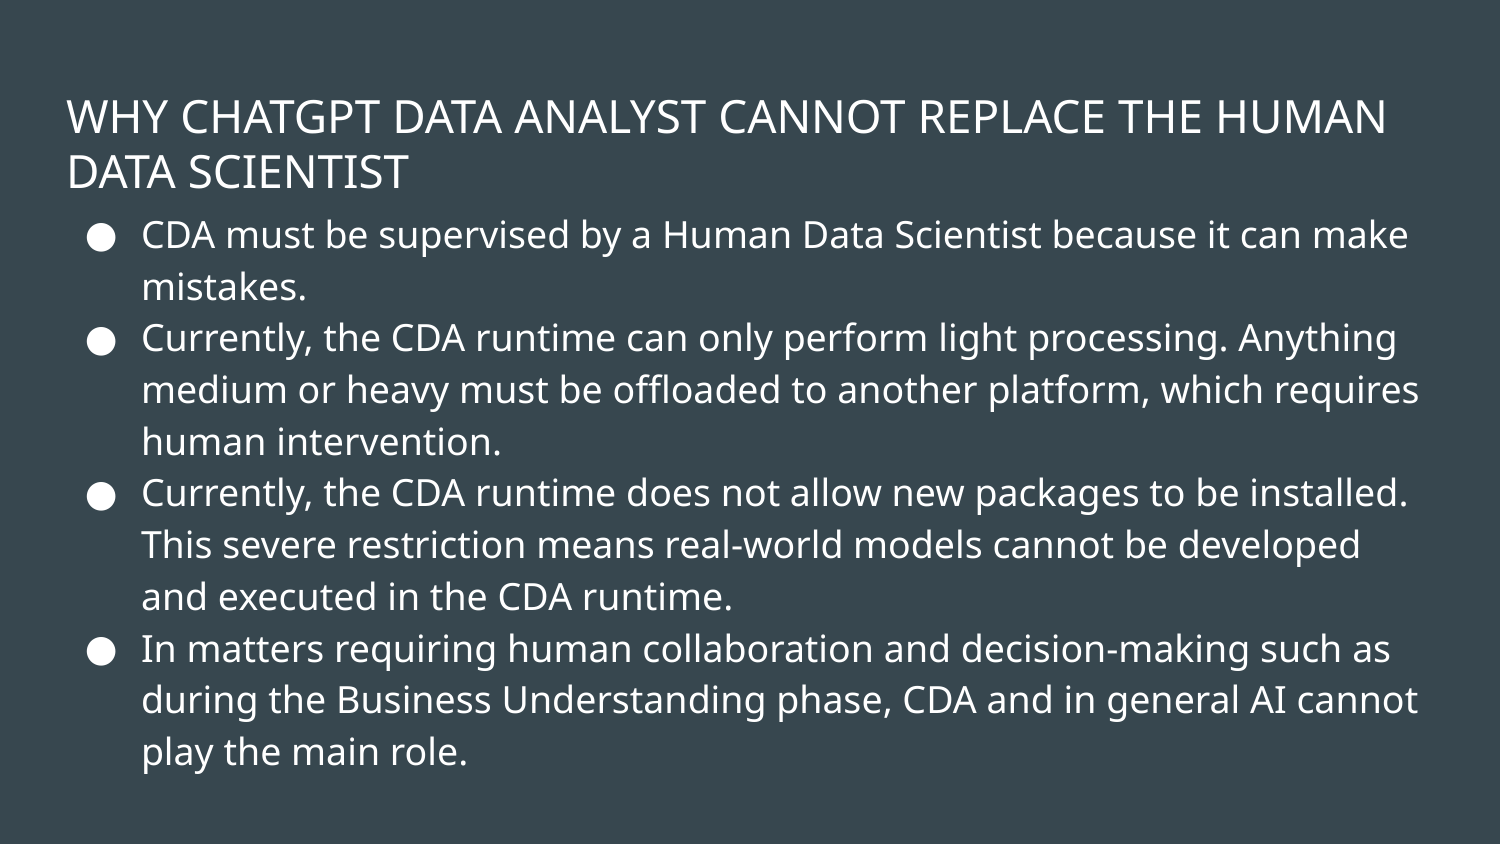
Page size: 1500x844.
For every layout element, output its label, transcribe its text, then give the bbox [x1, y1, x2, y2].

title WHY CHATGPT DATA ANALYST CANNOT REPLACE THE HUMAN DATA SCIENTIST [51, 72, 1449, 167]
list CDA must be supervised by a Human Data Scientist because it can make mistakes. Currently, the CDA runtime can only perform light processing. Anything medium or heavy must be offloaded to another platform, which requires human intervention. Currently, the CDA runtime does not allow new packages to be installed. This severe restriction means real-world models cannot be developed and executed in the CDA runtime. In matters requiring human collaboration and decision-making such as during the Business Understanding phase, CDA and in general AI cannot play the main role. [51, 189, 1449, 750]
